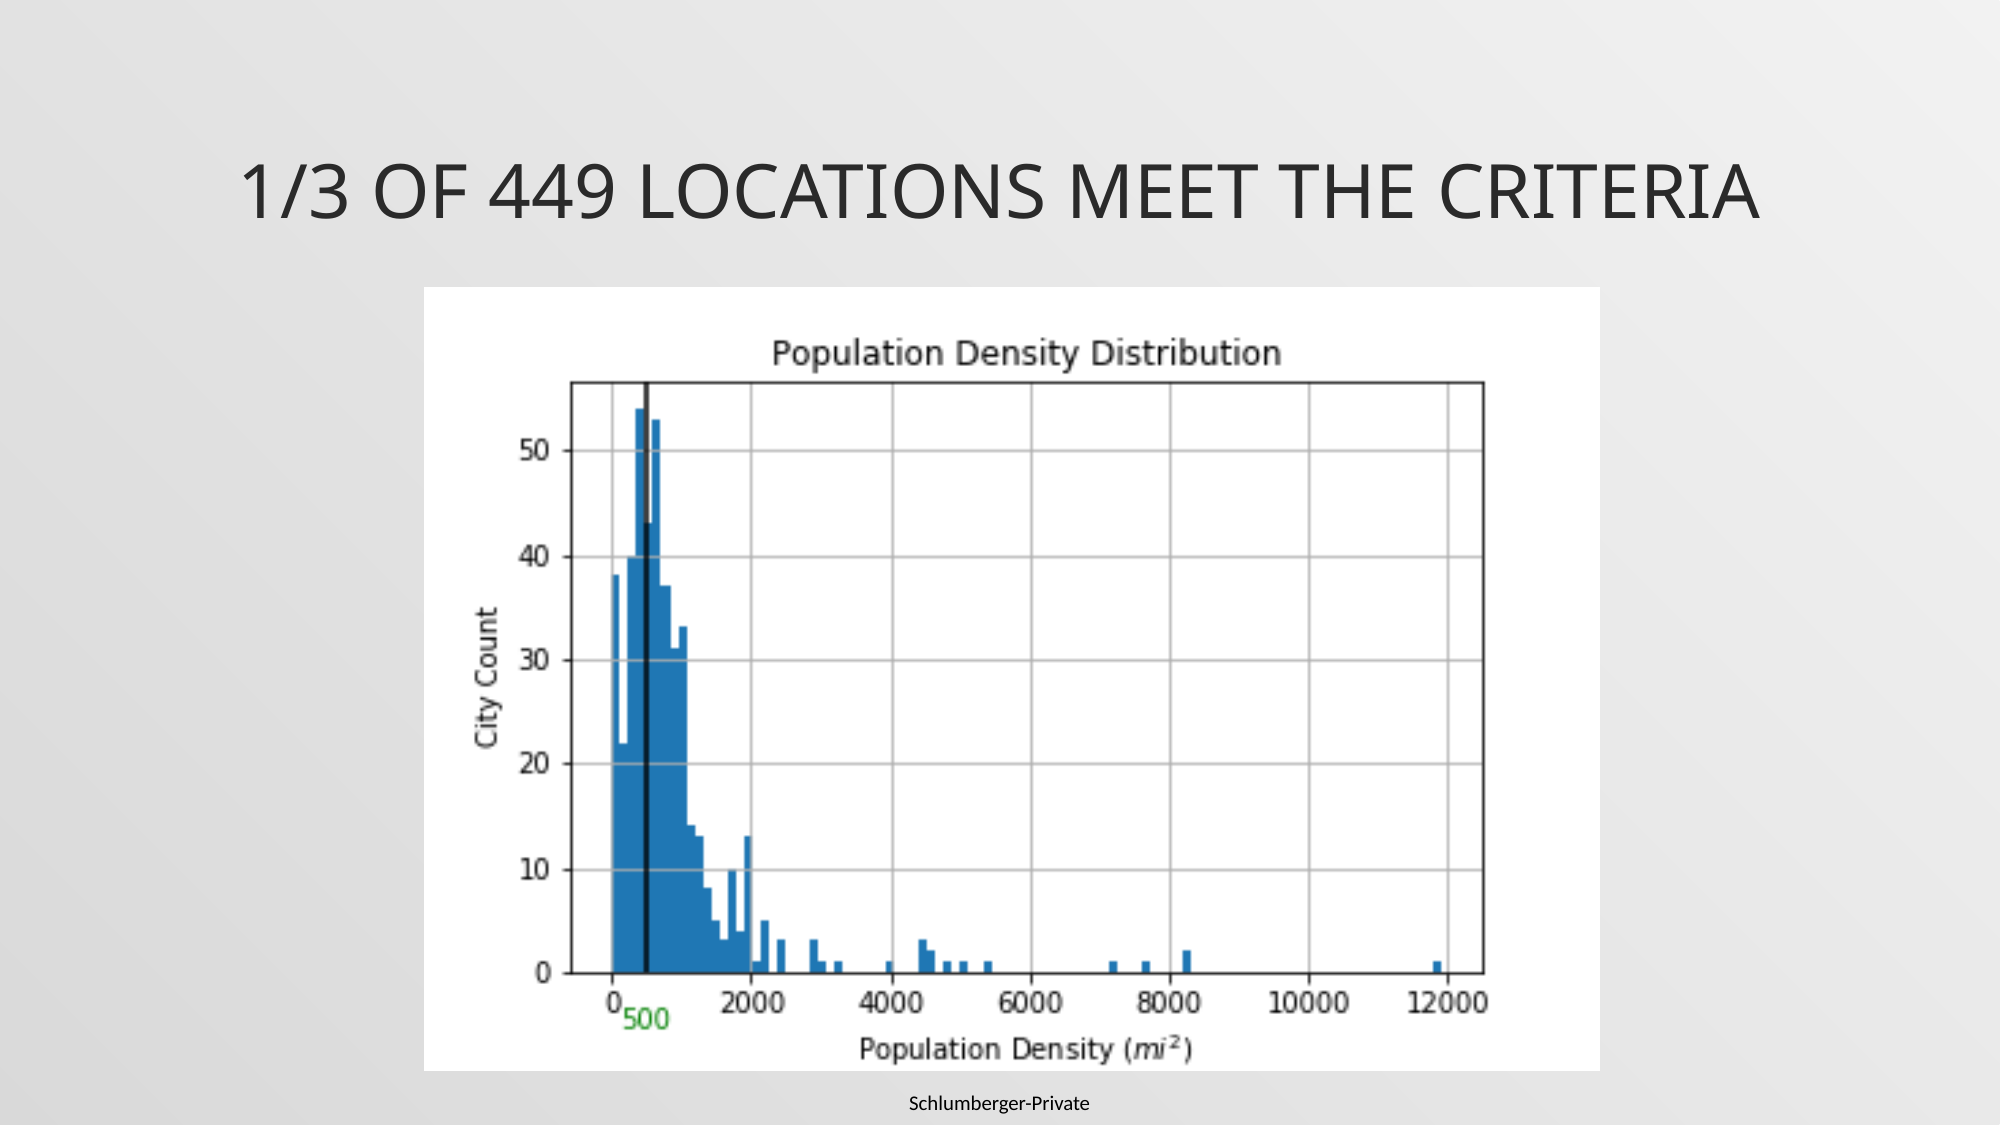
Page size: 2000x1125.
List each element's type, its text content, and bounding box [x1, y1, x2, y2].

picture [424, 287, 1600, 1071]
title 1/3 of 449 Locations meet the criteria [199, 24, 1800, 243]
